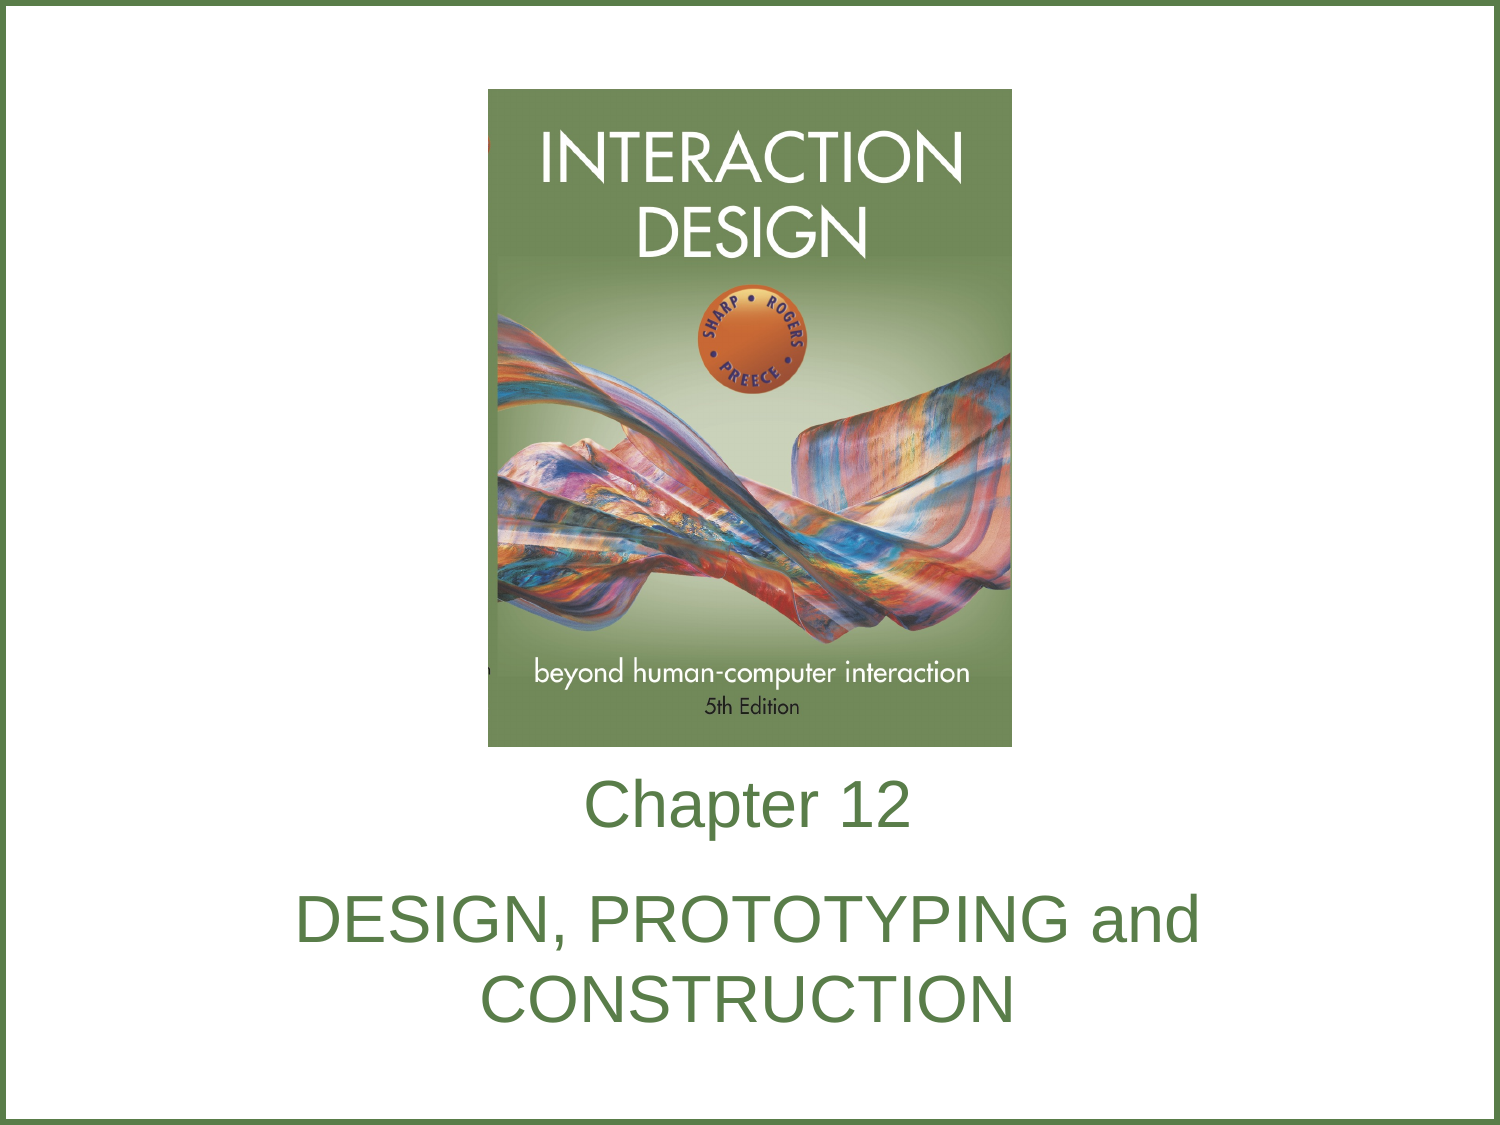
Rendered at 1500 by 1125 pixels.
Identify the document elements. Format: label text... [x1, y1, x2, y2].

picture [487, 89, 1013, 747]
text_box Chapter 12 DESIGN, PROTOTYPING and CONSTRUCTION [65, 753, 1431, 1044]
